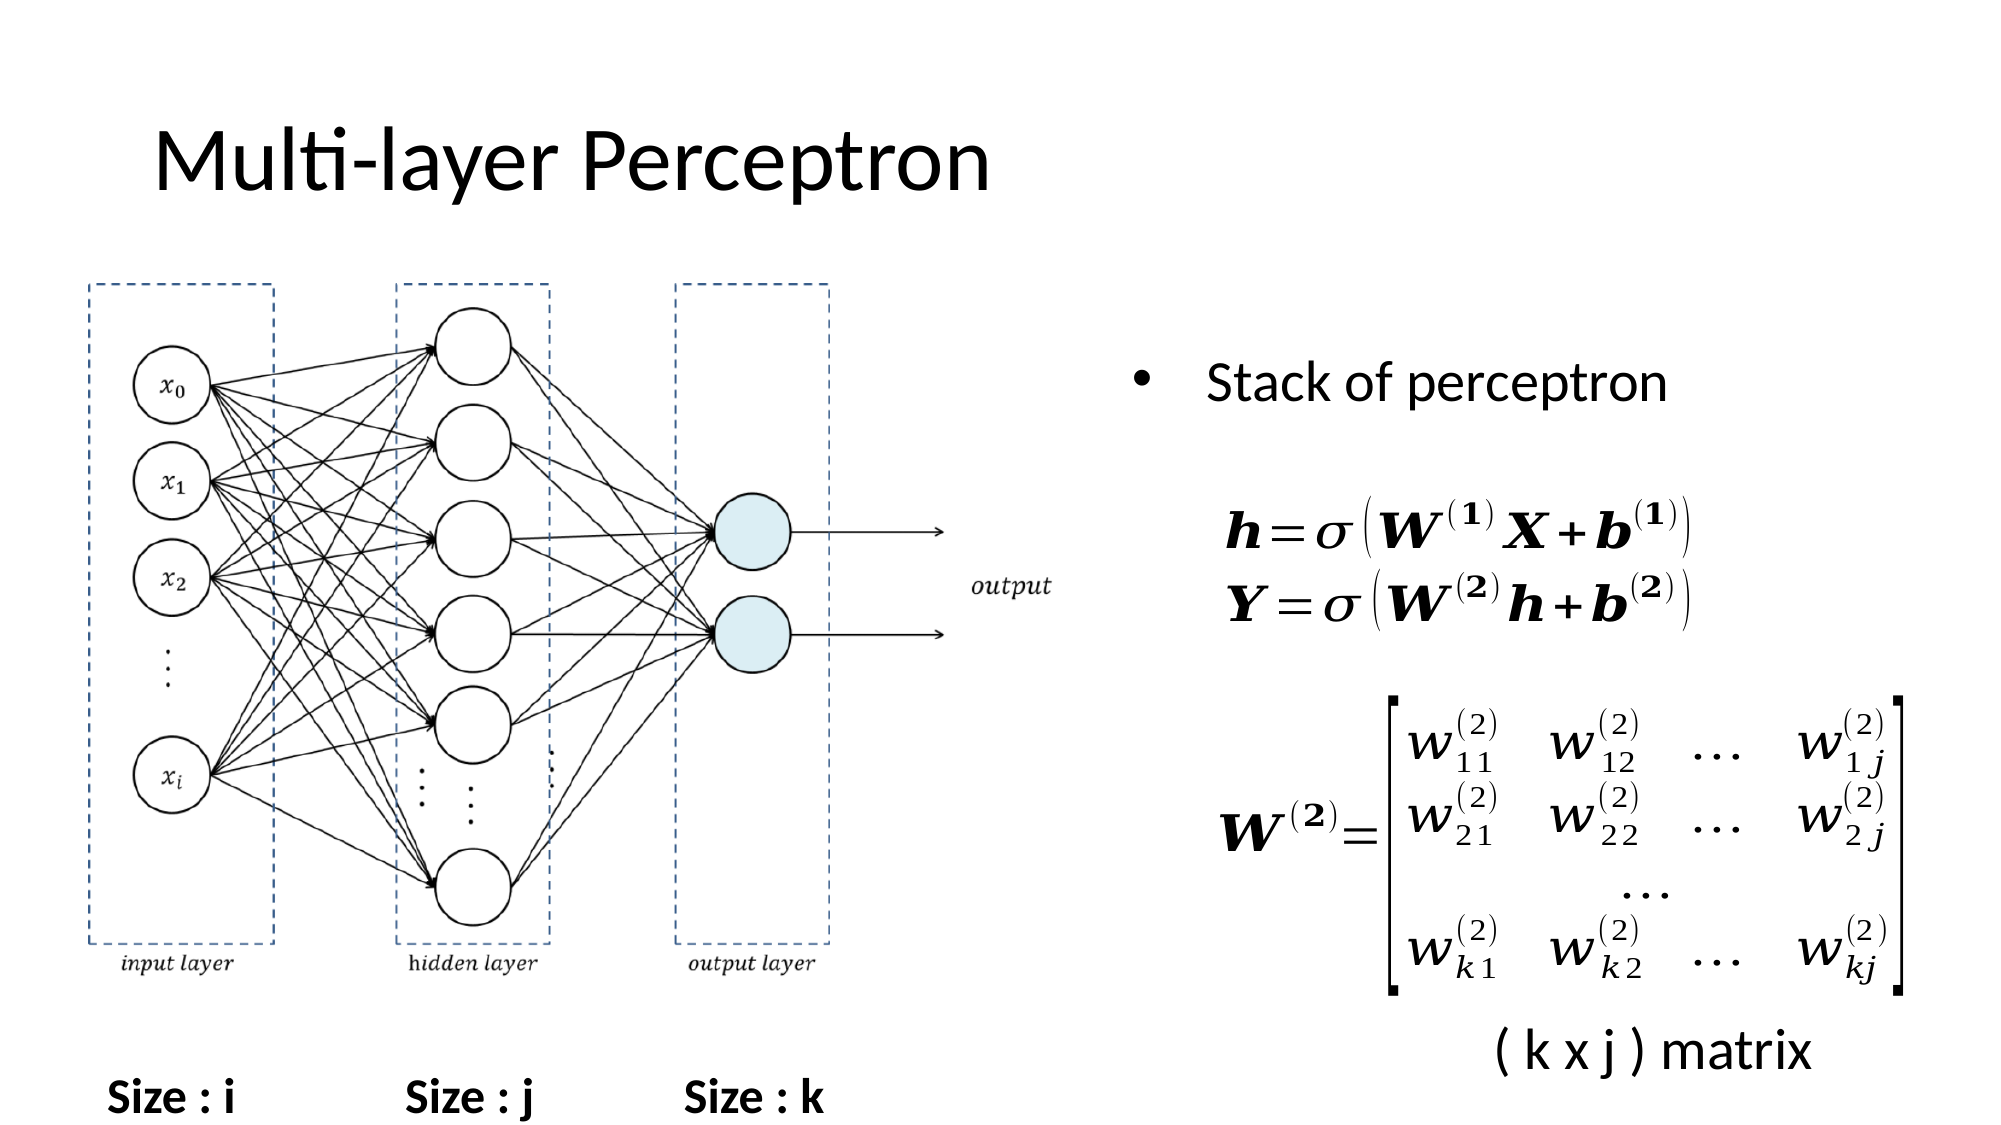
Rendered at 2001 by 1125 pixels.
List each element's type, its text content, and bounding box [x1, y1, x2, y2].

text_box Stack of perceptron [1117, 335, 1685, 421]
title Multi-layer Perceptron [137, 45, 1863, 263]
text_box ( k x j ) matrix [1478, 1003, 1828, 1089]
picture [86, 280, 1067, 987]
